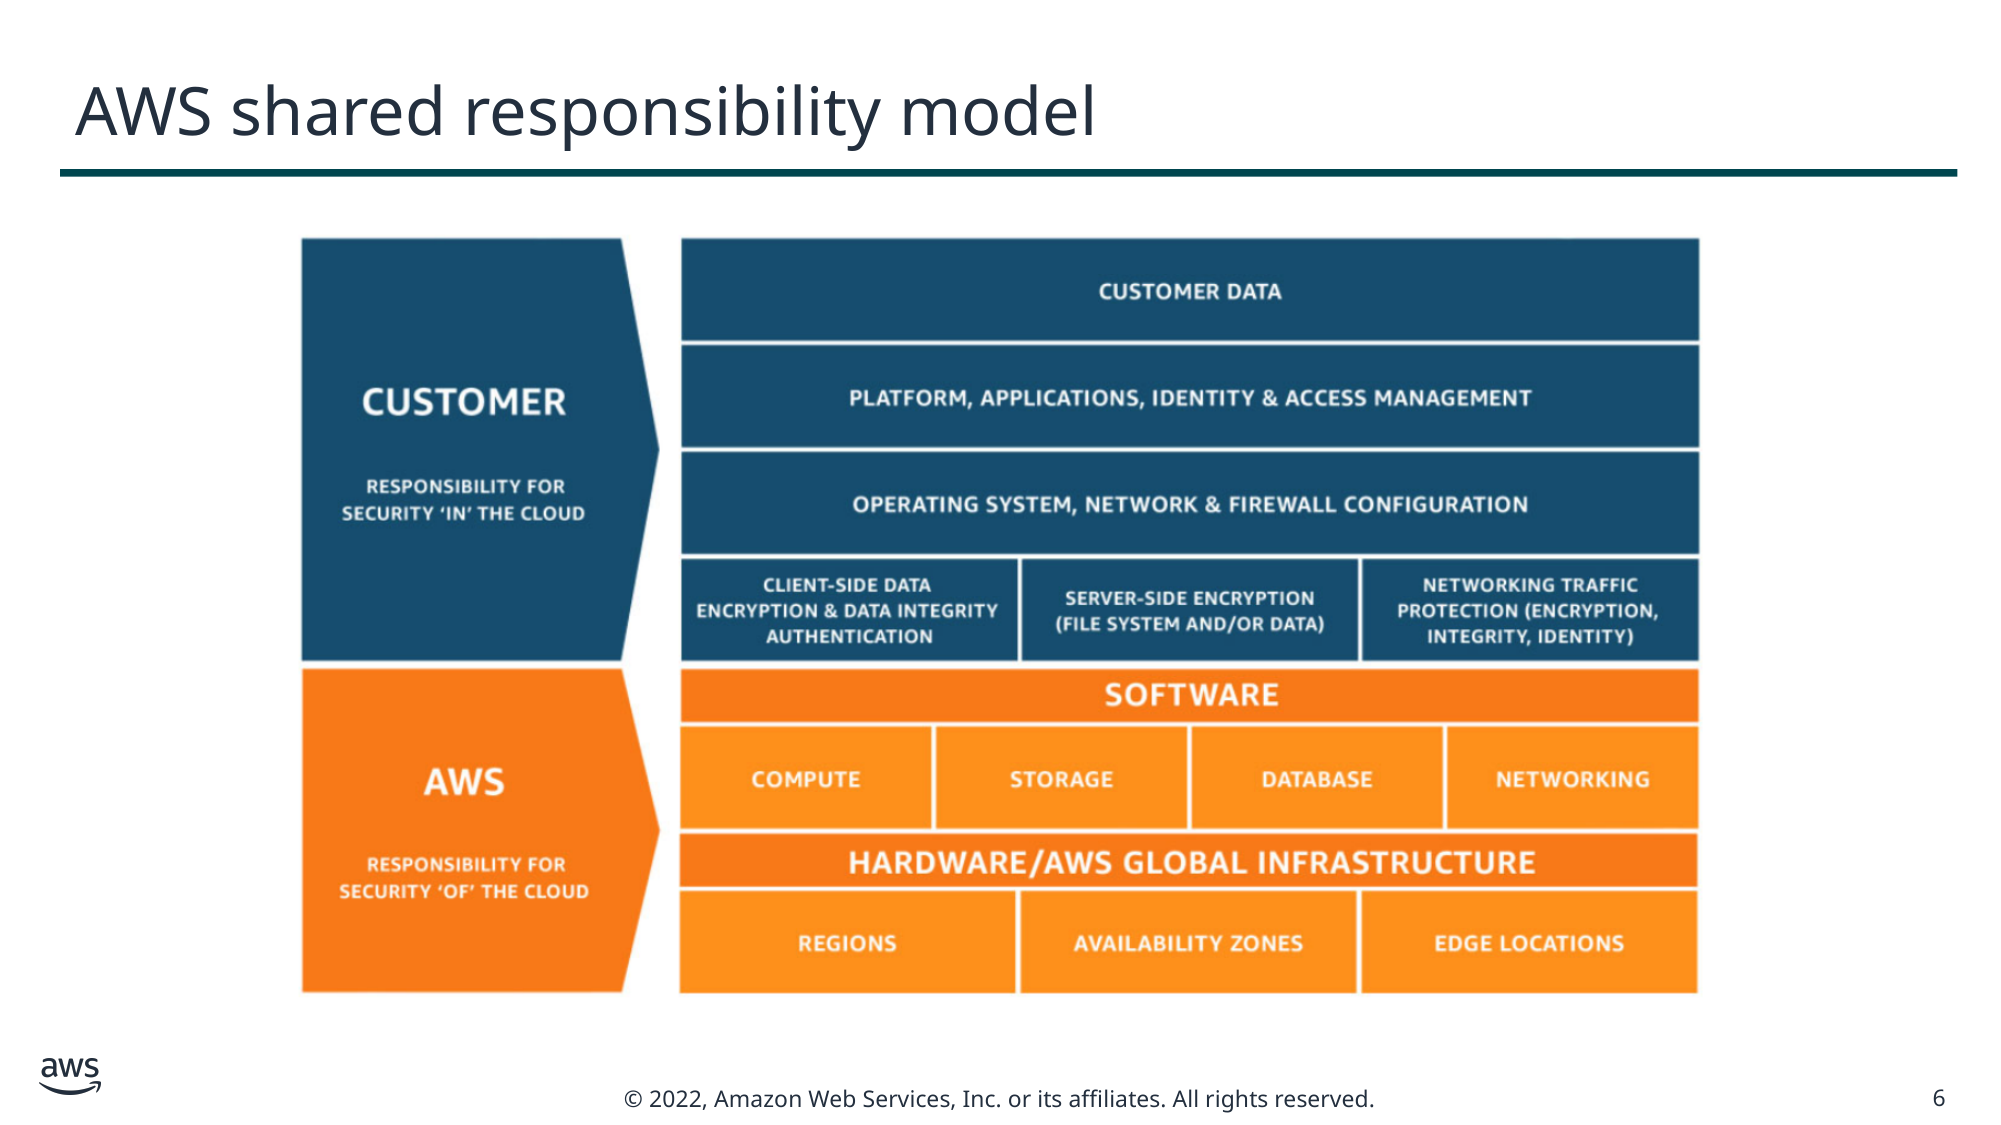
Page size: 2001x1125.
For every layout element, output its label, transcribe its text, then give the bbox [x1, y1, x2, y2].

title AWS shared responsibility model [60, 49, 1958, 170]
picture [290, 225, 1710, 1007]
picture [39, 1058, 101, 1095]
slide_number 6 [1881, 1077, 1961, 1121]
